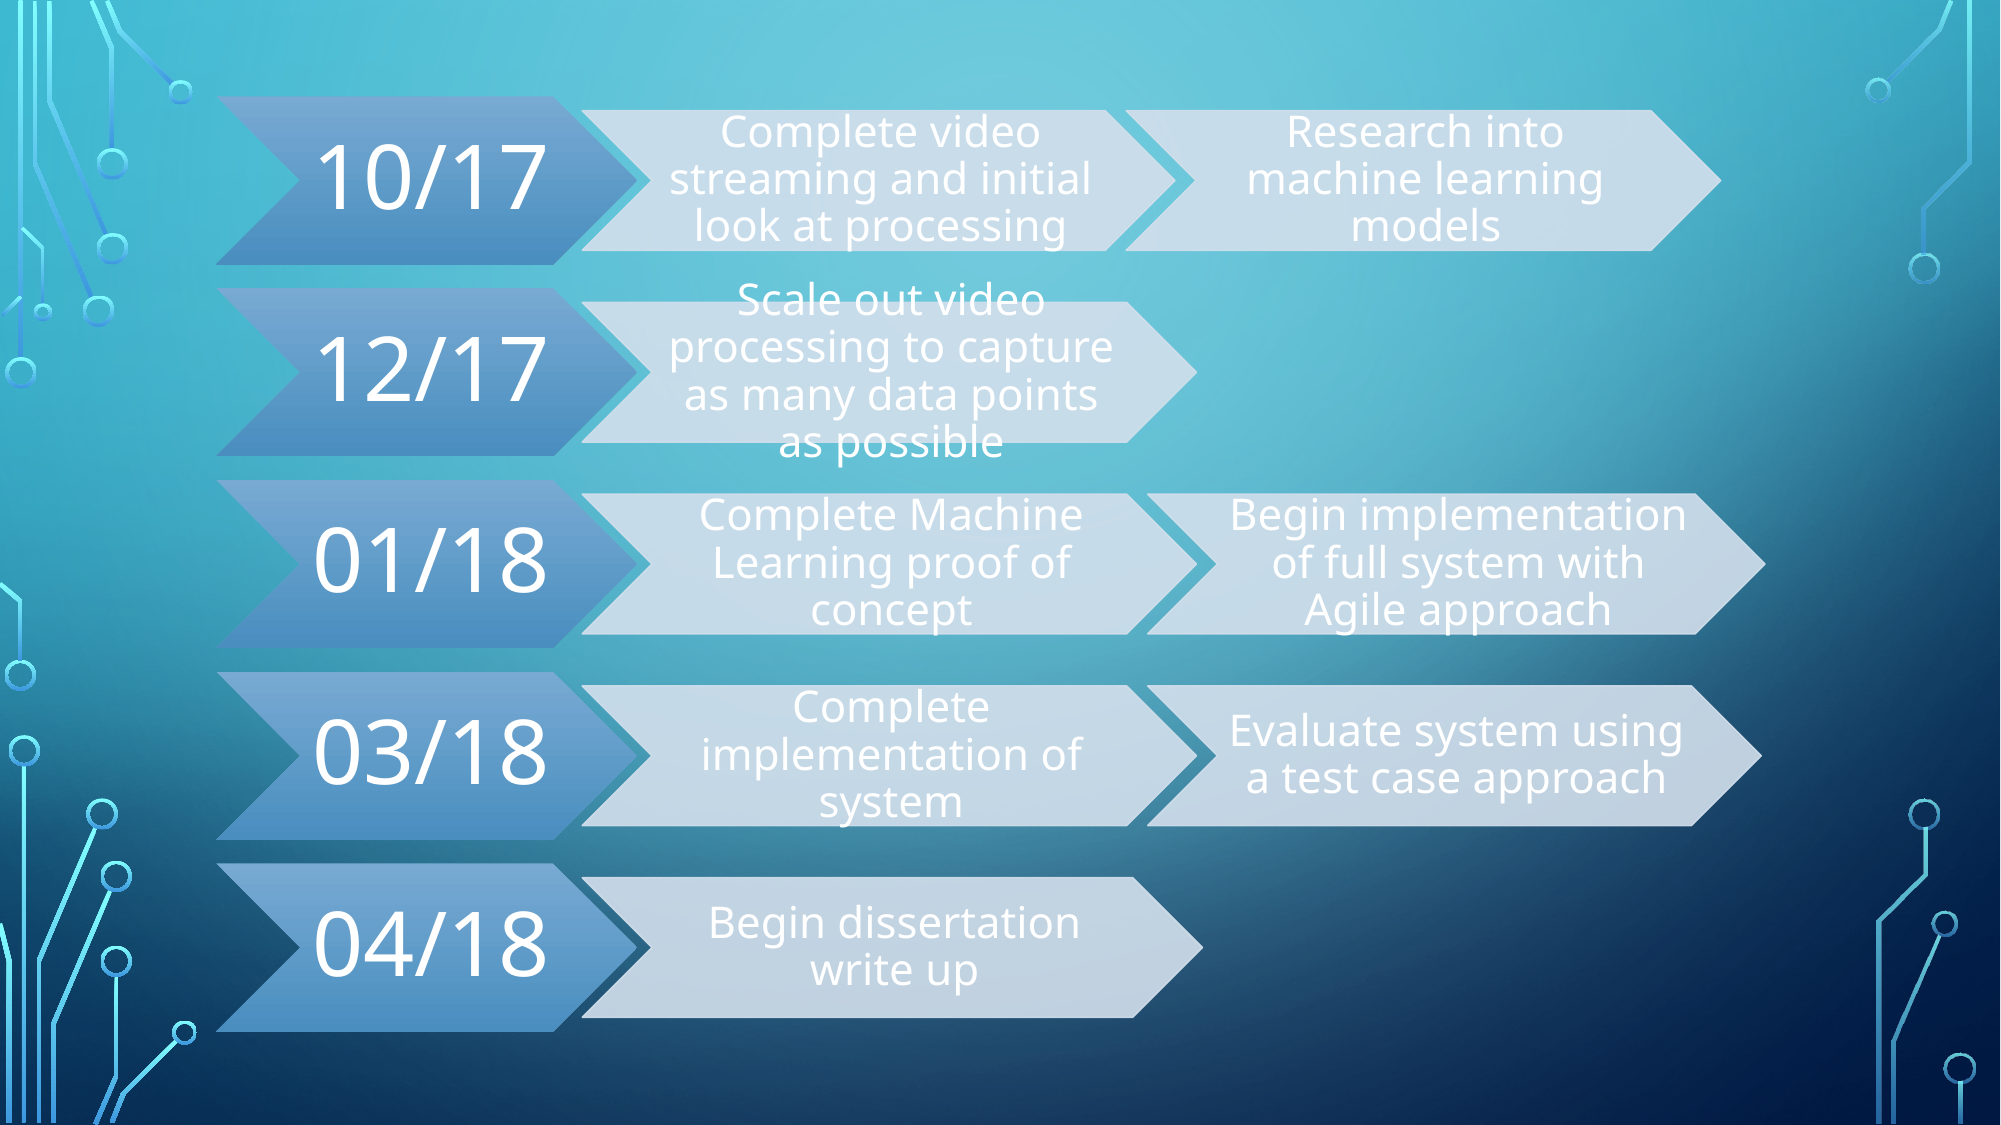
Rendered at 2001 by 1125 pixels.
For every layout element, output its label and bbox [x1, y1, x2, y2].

text_box [76, 95, 1906, 1033]
